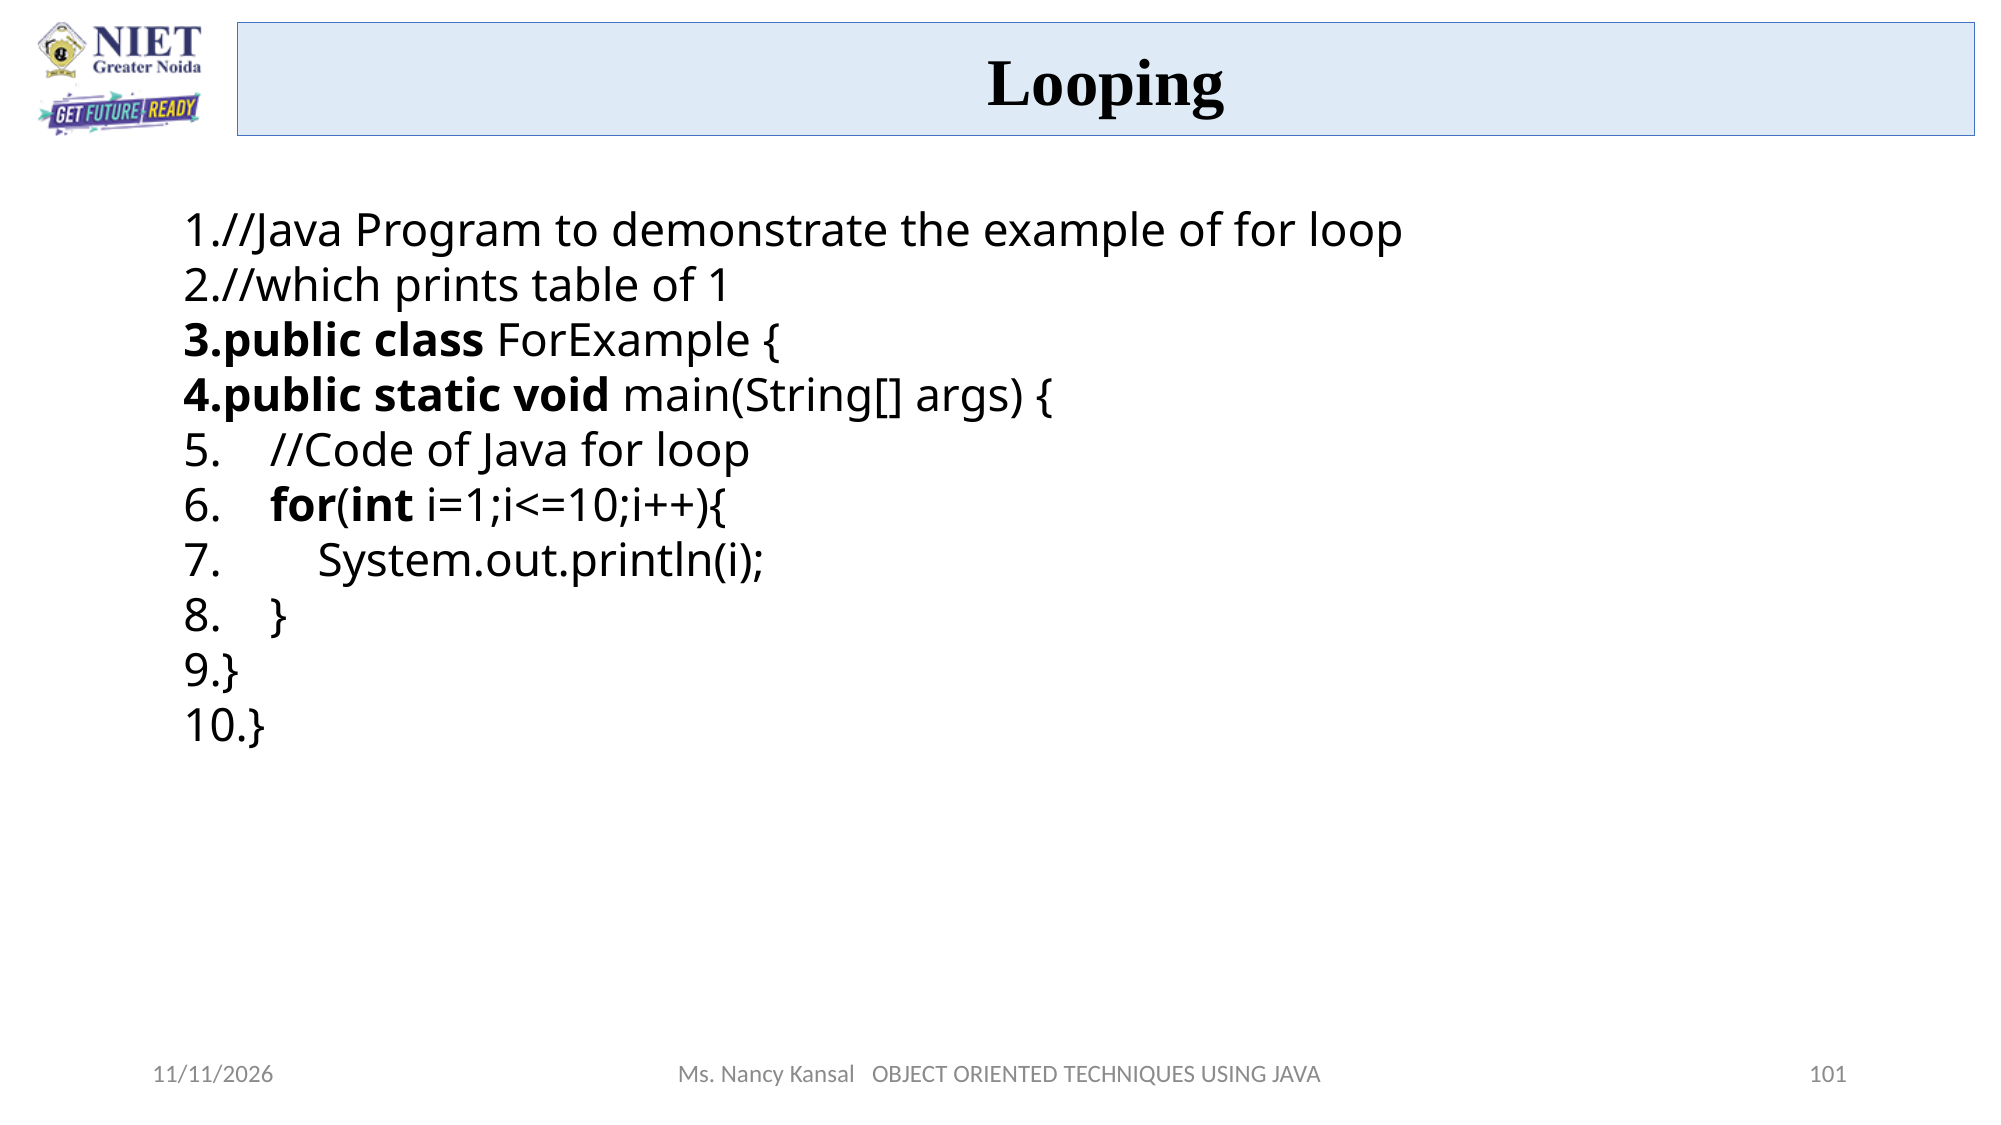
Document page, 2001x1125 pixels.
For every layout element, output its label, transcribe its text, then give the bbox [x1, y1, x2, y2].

slide_number 101 [1412, 1042, 1863, 1103]
text_box //Java Program to demonstrate the example of for loop //which prints table of 1 public class ForExample { public static void main(String[] args) { //Code of Java for loop for(int i=1;i<=10;i++){ System.out.println(i); } } } [168, 193, 1537, 759]
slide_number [137, 1042, 588, 1103]
footer Ms. Nancy Kansal OBJECT ORIENTED TECHNIQUES USING JAVA [662, 1042, 1338, 1103]
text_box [0, 11, 1975, 147]
